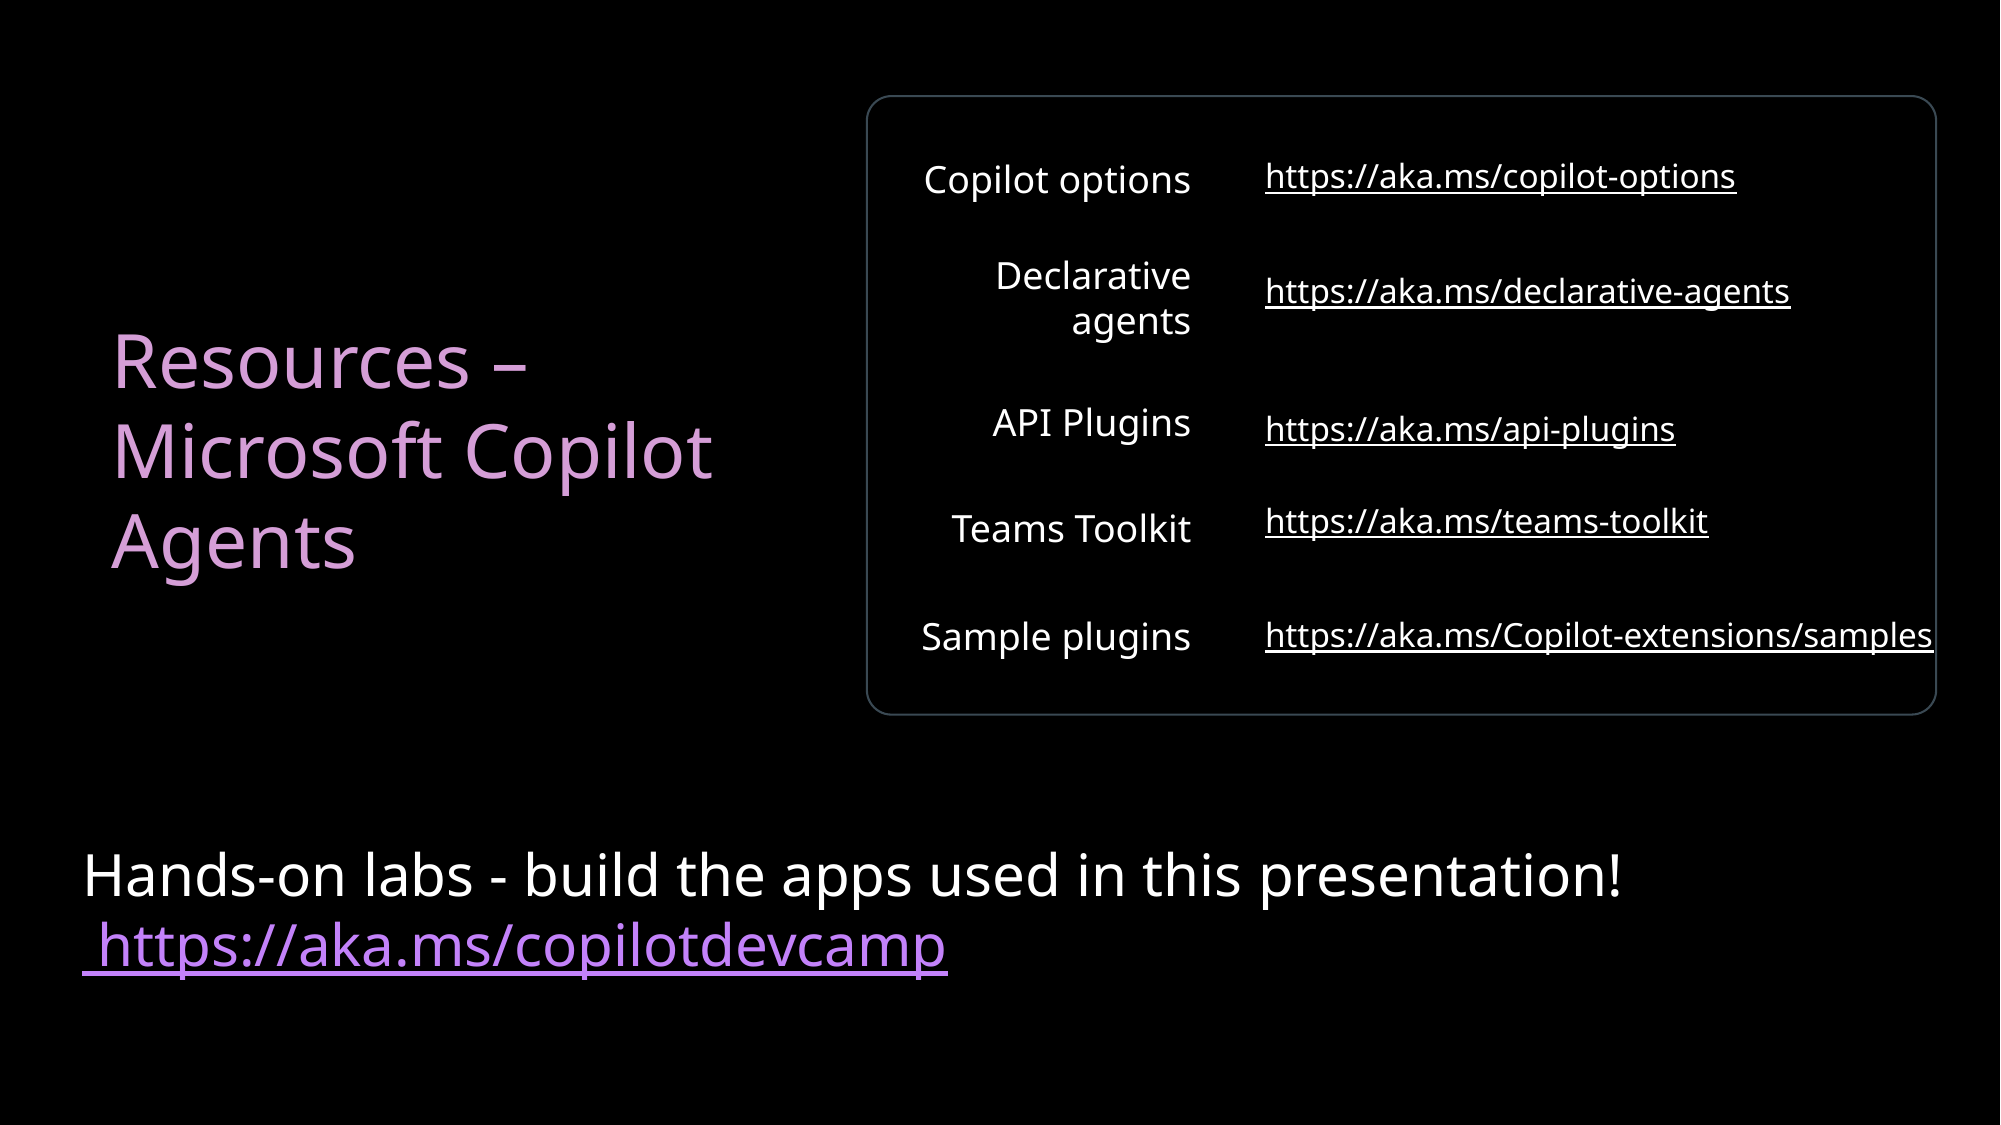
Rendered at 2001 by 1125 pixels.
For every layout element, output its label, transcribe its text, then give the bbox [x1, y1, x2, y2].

text_box Hands-on labs - build the apps used in this presentation! https://aka.ms/copilotdevcamp [82, 838, 1670, 988]
text_box Resources – Microsoft Copilot Agents [96, 306, 759, 620]
text_box [866, 95, 1937, 716]
